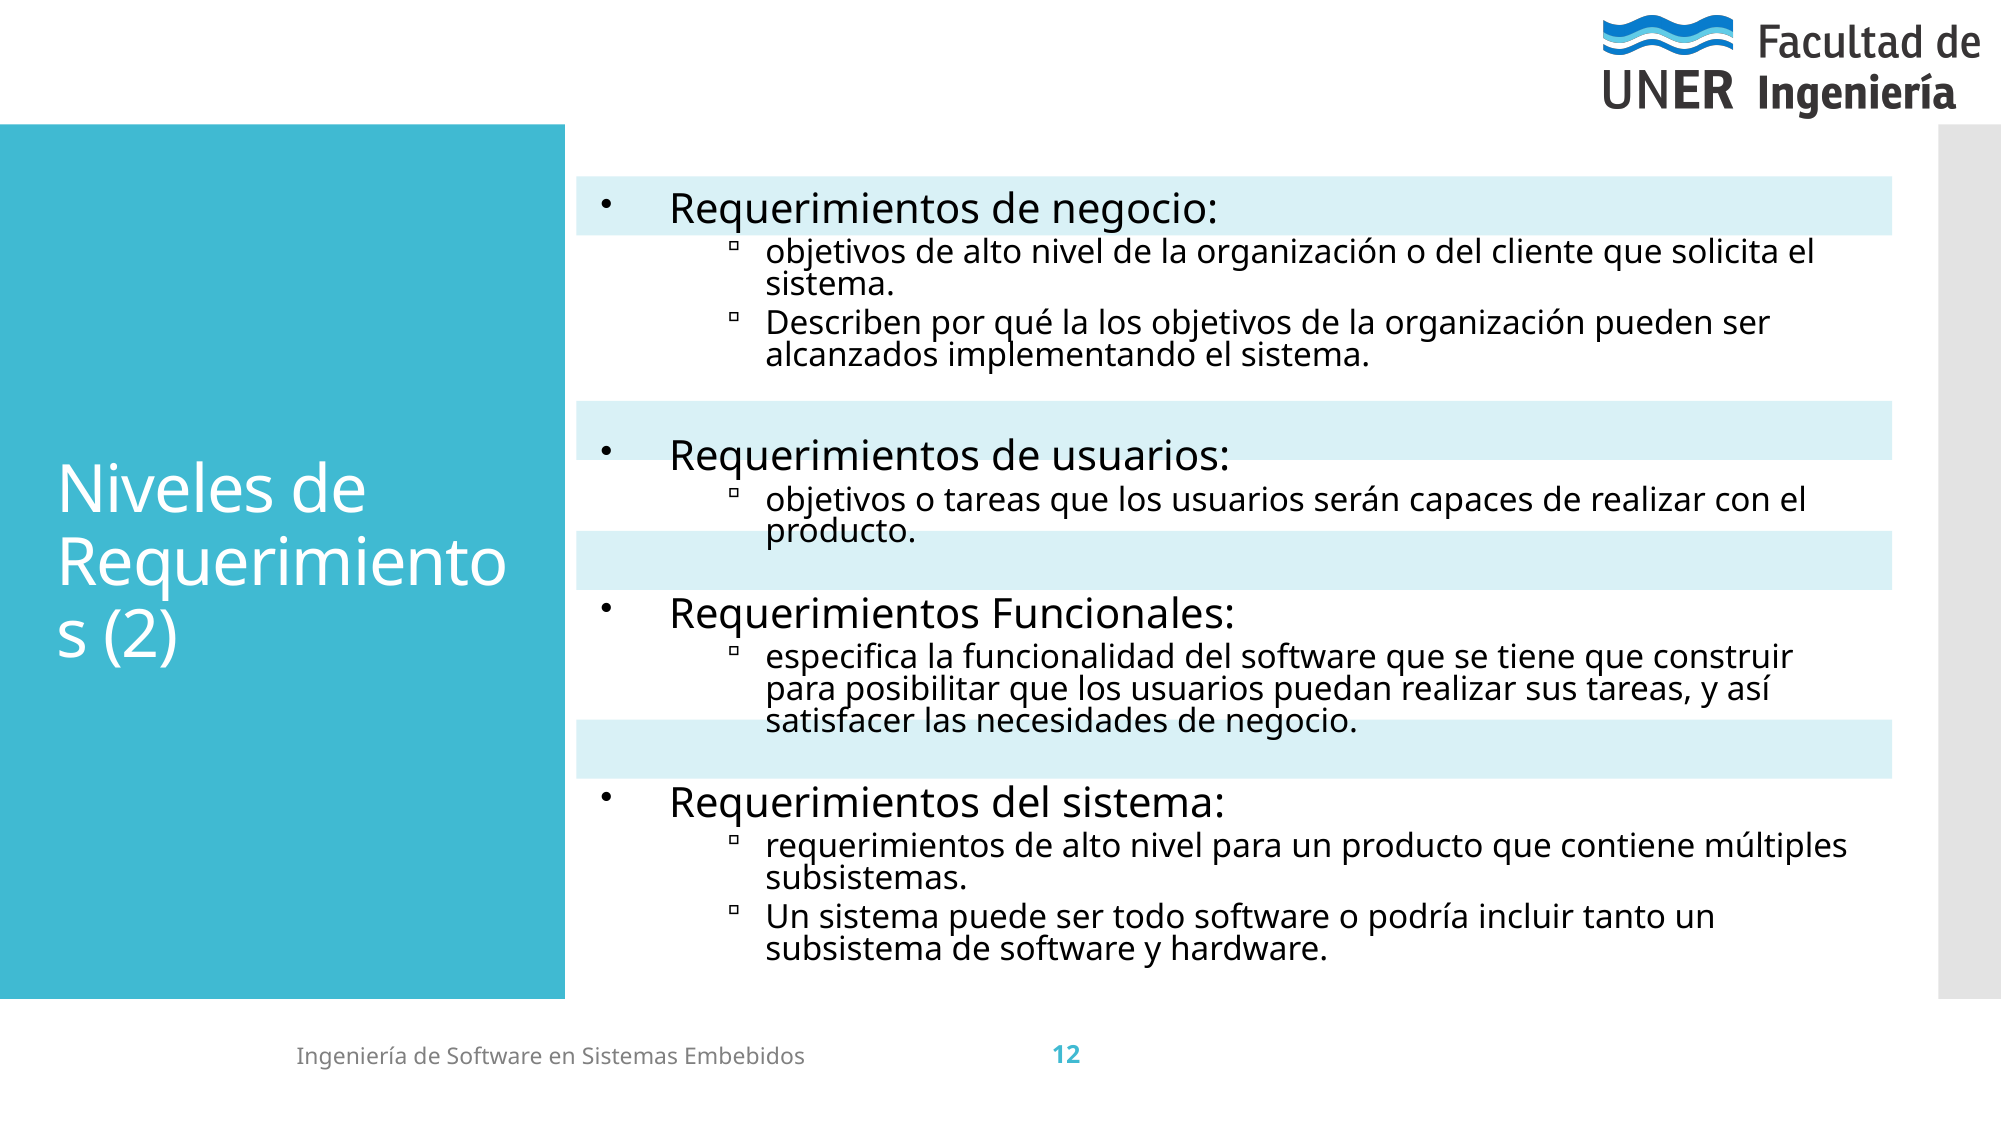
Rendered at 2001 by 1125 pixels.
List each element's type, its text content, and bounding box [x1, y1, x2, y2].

slide_number 12 [904, 1025, 1096, 1086]
text_box [1881, 400, 1893, 461]
text_box [576, 176, 1893, 236]
text_box [1881, 719, 1893, 779]
picture [1587, 0, 1996, 134]
footer Ingeniería de Software en Sistemas Embebidos [281, 1025, 903, 1086]
text_box Requerimientos de negocio: objetivos de alto nivel de la organización o del cliente que solicita el sistema. Describen por qué la los objetivos de la organización pueden ser alcanzados implementando el sistema. Requerimientos de usuarios: objetivos o tareas que los usuarios serán capaces de realizar con el producto. Requerimientos Funcionales: especifica la funcionalidad del software que se tiene que construir para posibilitar que los usuarios puedan realizar sus tareas, y así satisfacer las necesidades de negocio. Requerimientos del sistema: requerimientos de alto nivel para un producto que contiene múltiples subsistemas. Un sistema puede ser todo software o podría incluir tanto un subsistema de software y hardware. [564, 184, 1881, 898]
text_box [1881, 530, 1893, 591]
title Niveles de Requerimientos (2) [41, 186, 525, 941]
